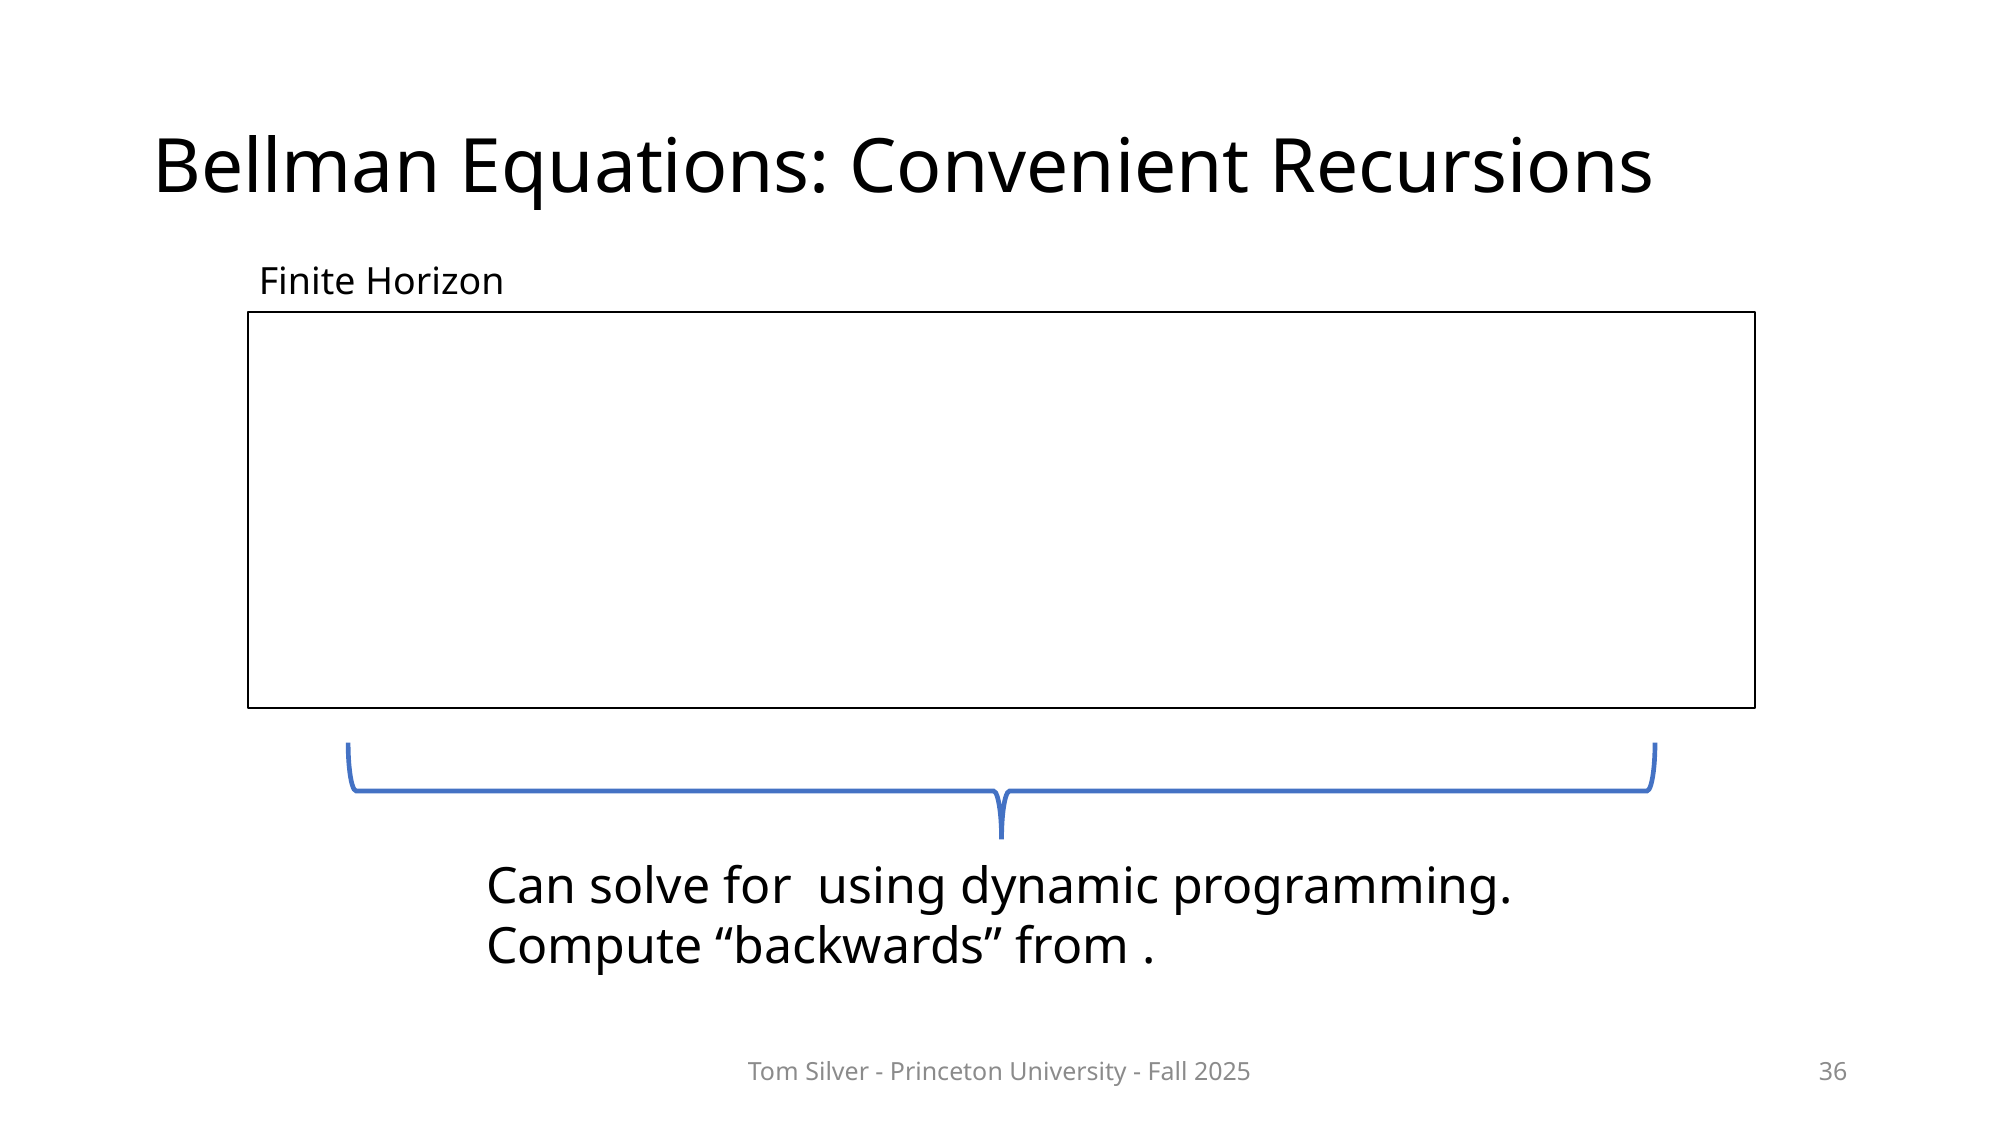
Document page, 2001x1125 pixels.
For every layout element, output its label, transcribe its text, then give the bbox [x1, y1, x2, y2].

title Bellman Equations: Convenient Recursions [137, 59, 1863, 278]
text_box Finite Horizon [244, 249, 520, 310]
text_box [347, 742, 1656, 840]
footer Tom Silver - Princeton University - Fall 2025 [662, 1042, 1338, 1103]
slide_number 36 [1412, 1042, 1863, 1103]
